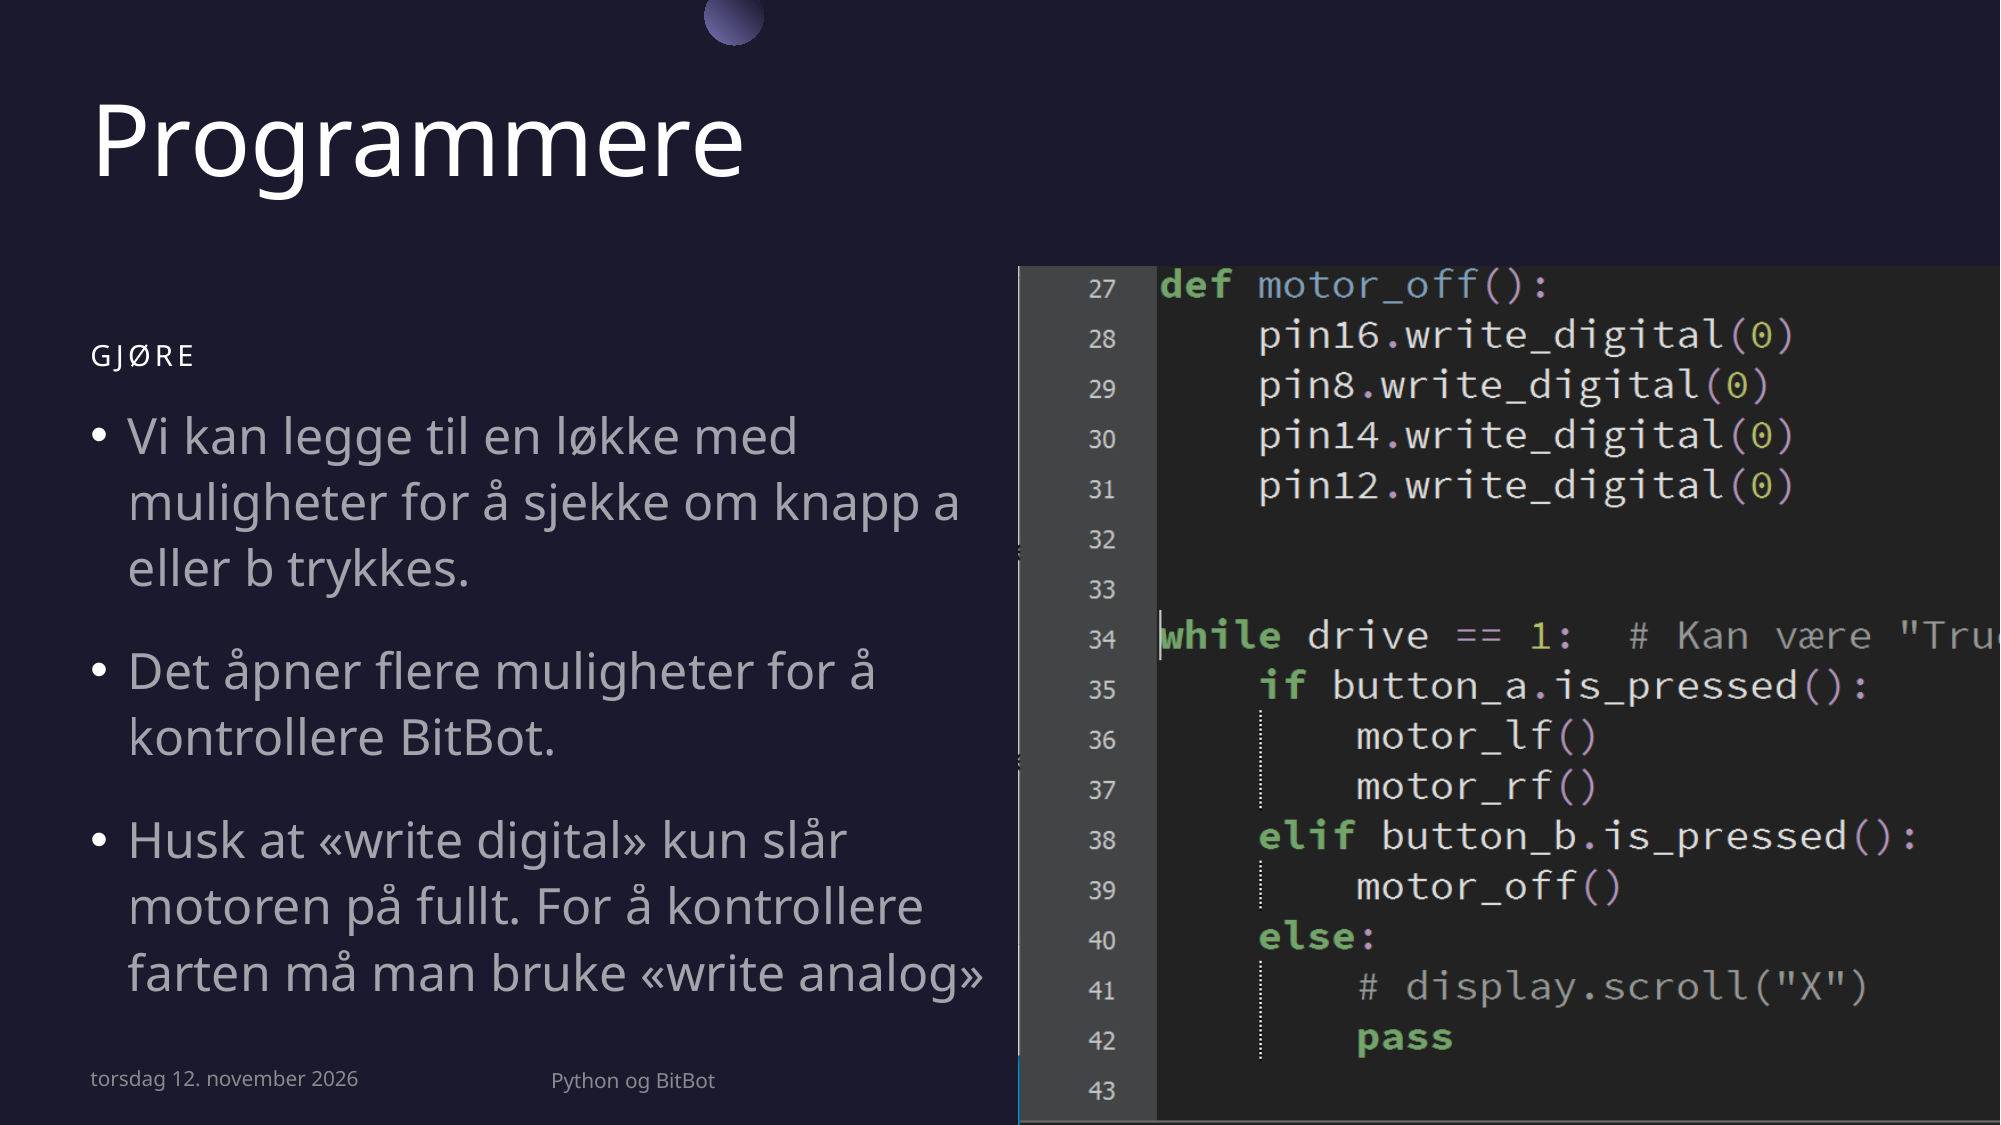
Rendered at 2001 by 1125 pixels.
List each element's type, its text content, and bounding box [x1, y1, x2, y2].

picture [1018, 266, 2000, 1125]
text_box [703, 0, 765, 47]
title Programmere [90, 90, 1911, 309]
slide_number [90, 1067, 522, 1093]
list Gjøre [90, 283, 983, 372]
footer Python og BitBot [551, 1067, 1018, 1093]
list Vi kan legge til en løkke med muligheter for å sjekke om knapp a eller b trykkes. Det åpner flere muligheter for å kontrollere BitBot. Husk at «write digital» kun slår motoren på fullt. For å kontrollere farten må man bruke «write analog» [90, 398, 1012, 981]
